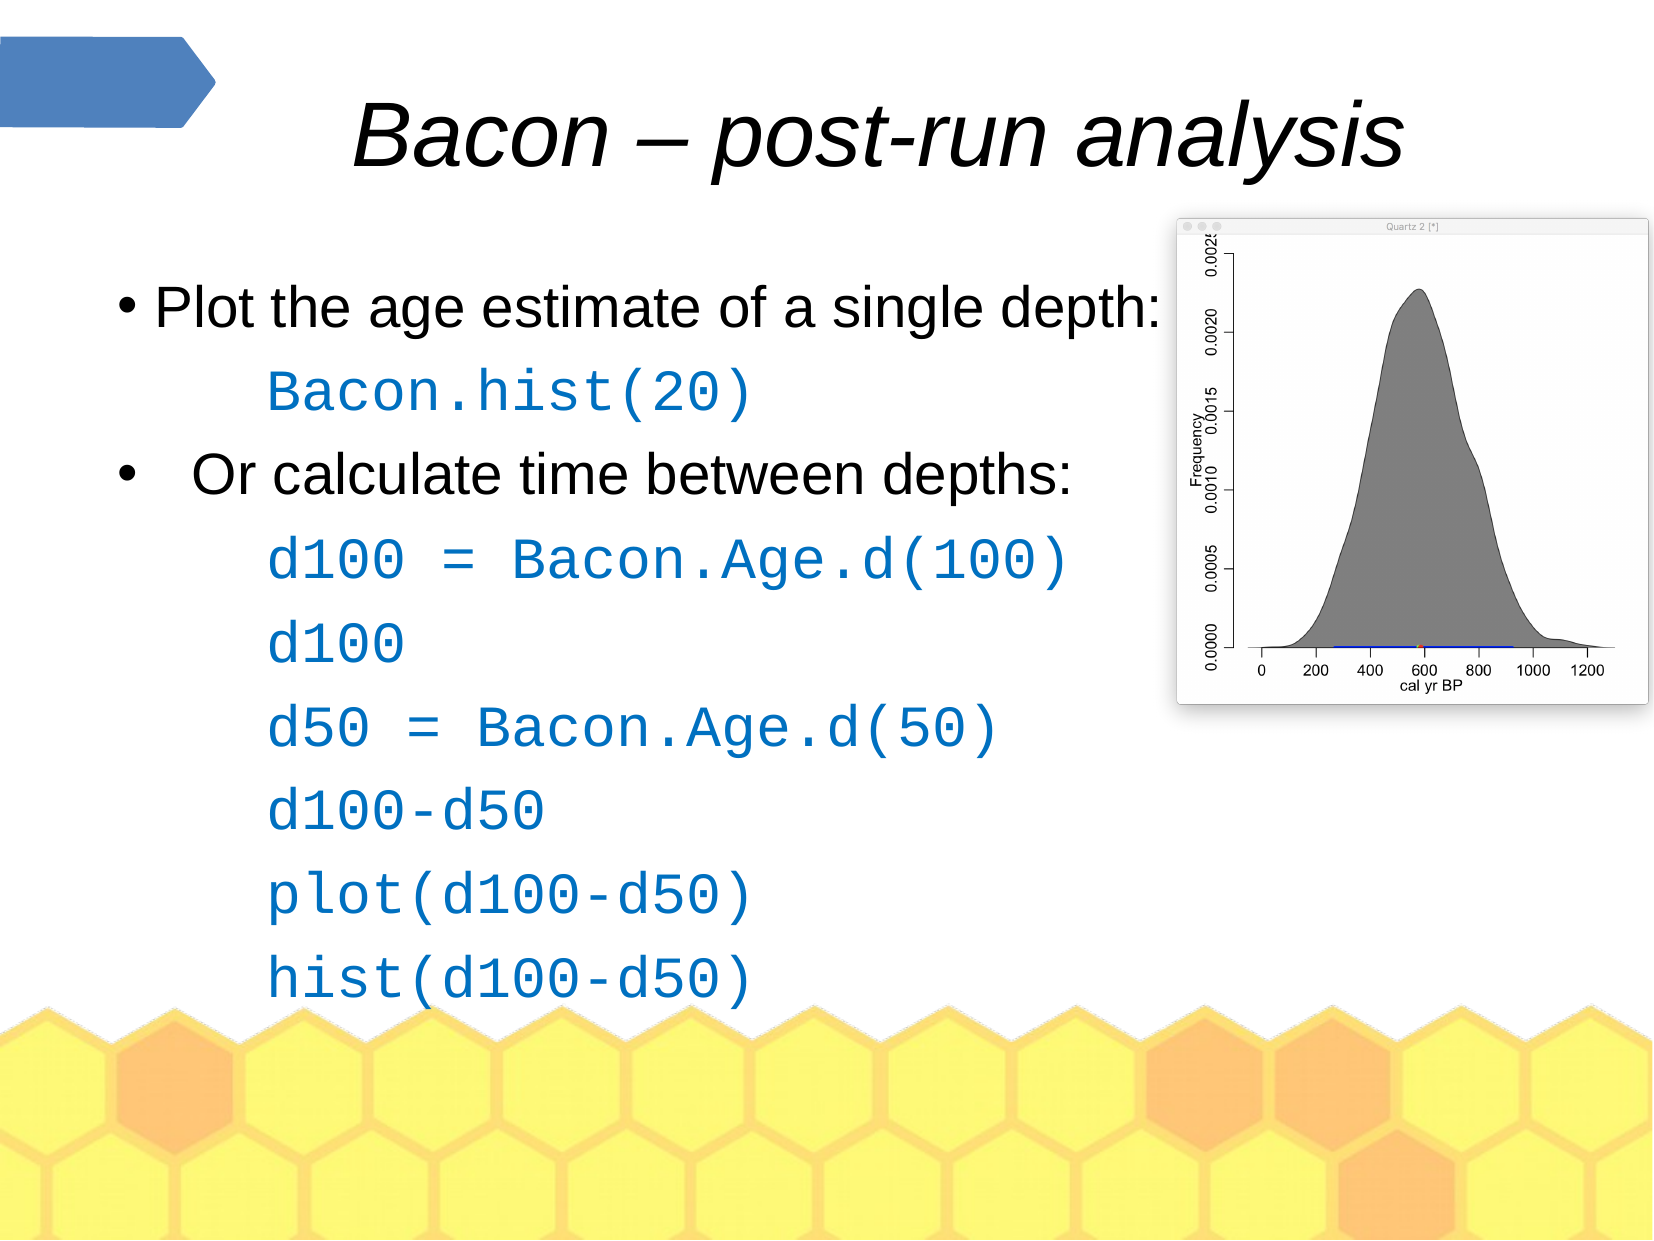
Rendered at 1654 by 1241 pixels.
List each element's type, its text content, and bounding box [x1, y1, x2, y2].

picture [1146, 193, 1654, 741]
text_box Plot the age estimate of a single depth: Bacon.hist(20) Or calculate time between depths: d100 = Bacon.Age.d(100) d100 d50 = Bacon.Age.d(50) d100-d50 plot(d100-d50) hist(d100-d50) [116, 276, 1560, 960]
picture [0, 1001, 1653, 1240]
text_box Bacon – post-run analysis [351, 21, 1560, 253]
